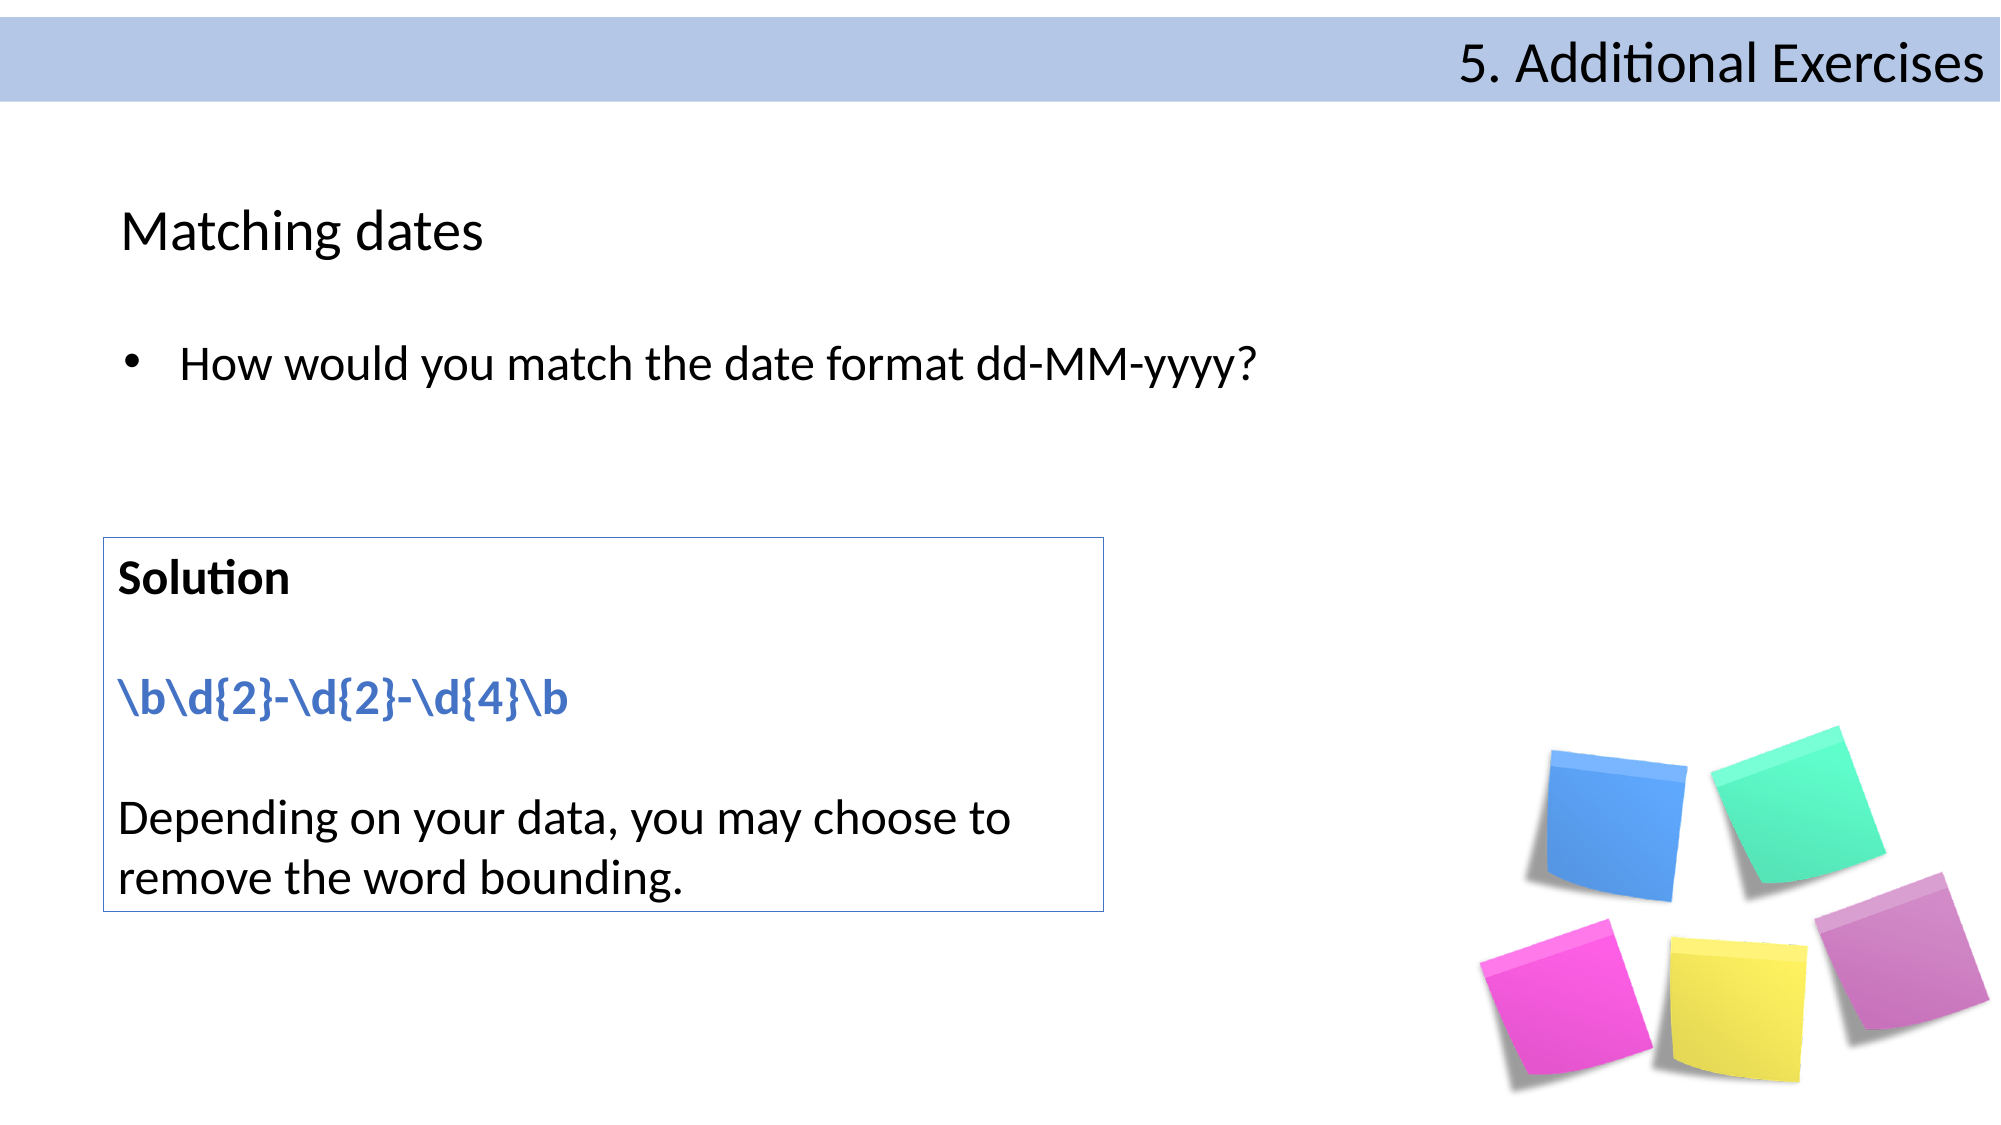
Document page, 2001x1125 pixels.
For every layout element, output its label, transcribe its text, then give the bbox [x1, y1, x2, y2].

text_box 5. Additional Exercises [0, 17, 2000, 102]
text_box Solution \b\d{2}-\d{2}-\d{4}\b Depending on your data, you may choose to remove the word bounding. [103, 537, 1104, 912]
picture [1467, 717, 2000, 1125]
text_box How would you match the date format dd-MM-yyyy? [108, 322, 1275, 398]
text_box Matching dates [105, 184, 500, 270]
